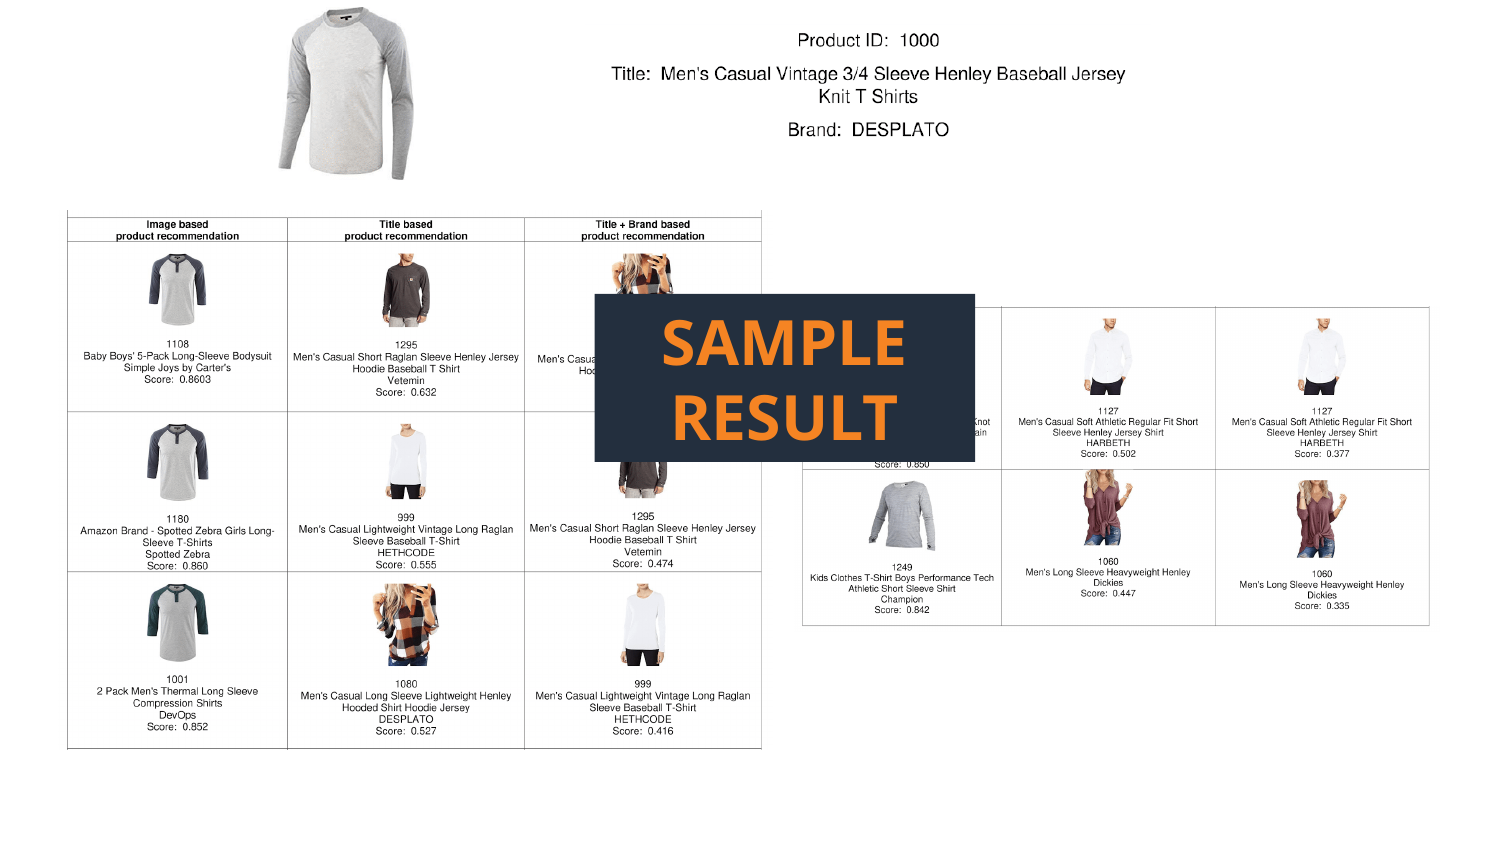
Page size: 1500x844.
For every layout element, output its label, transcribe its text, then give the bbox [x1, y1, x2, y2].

picture [794, 306, 1440, 633]
text_box SAMPLE RESULT [779, 293, 976, 462]
picture [216, 6, 1225, 195]
picture [58, 210, 774, 751]
